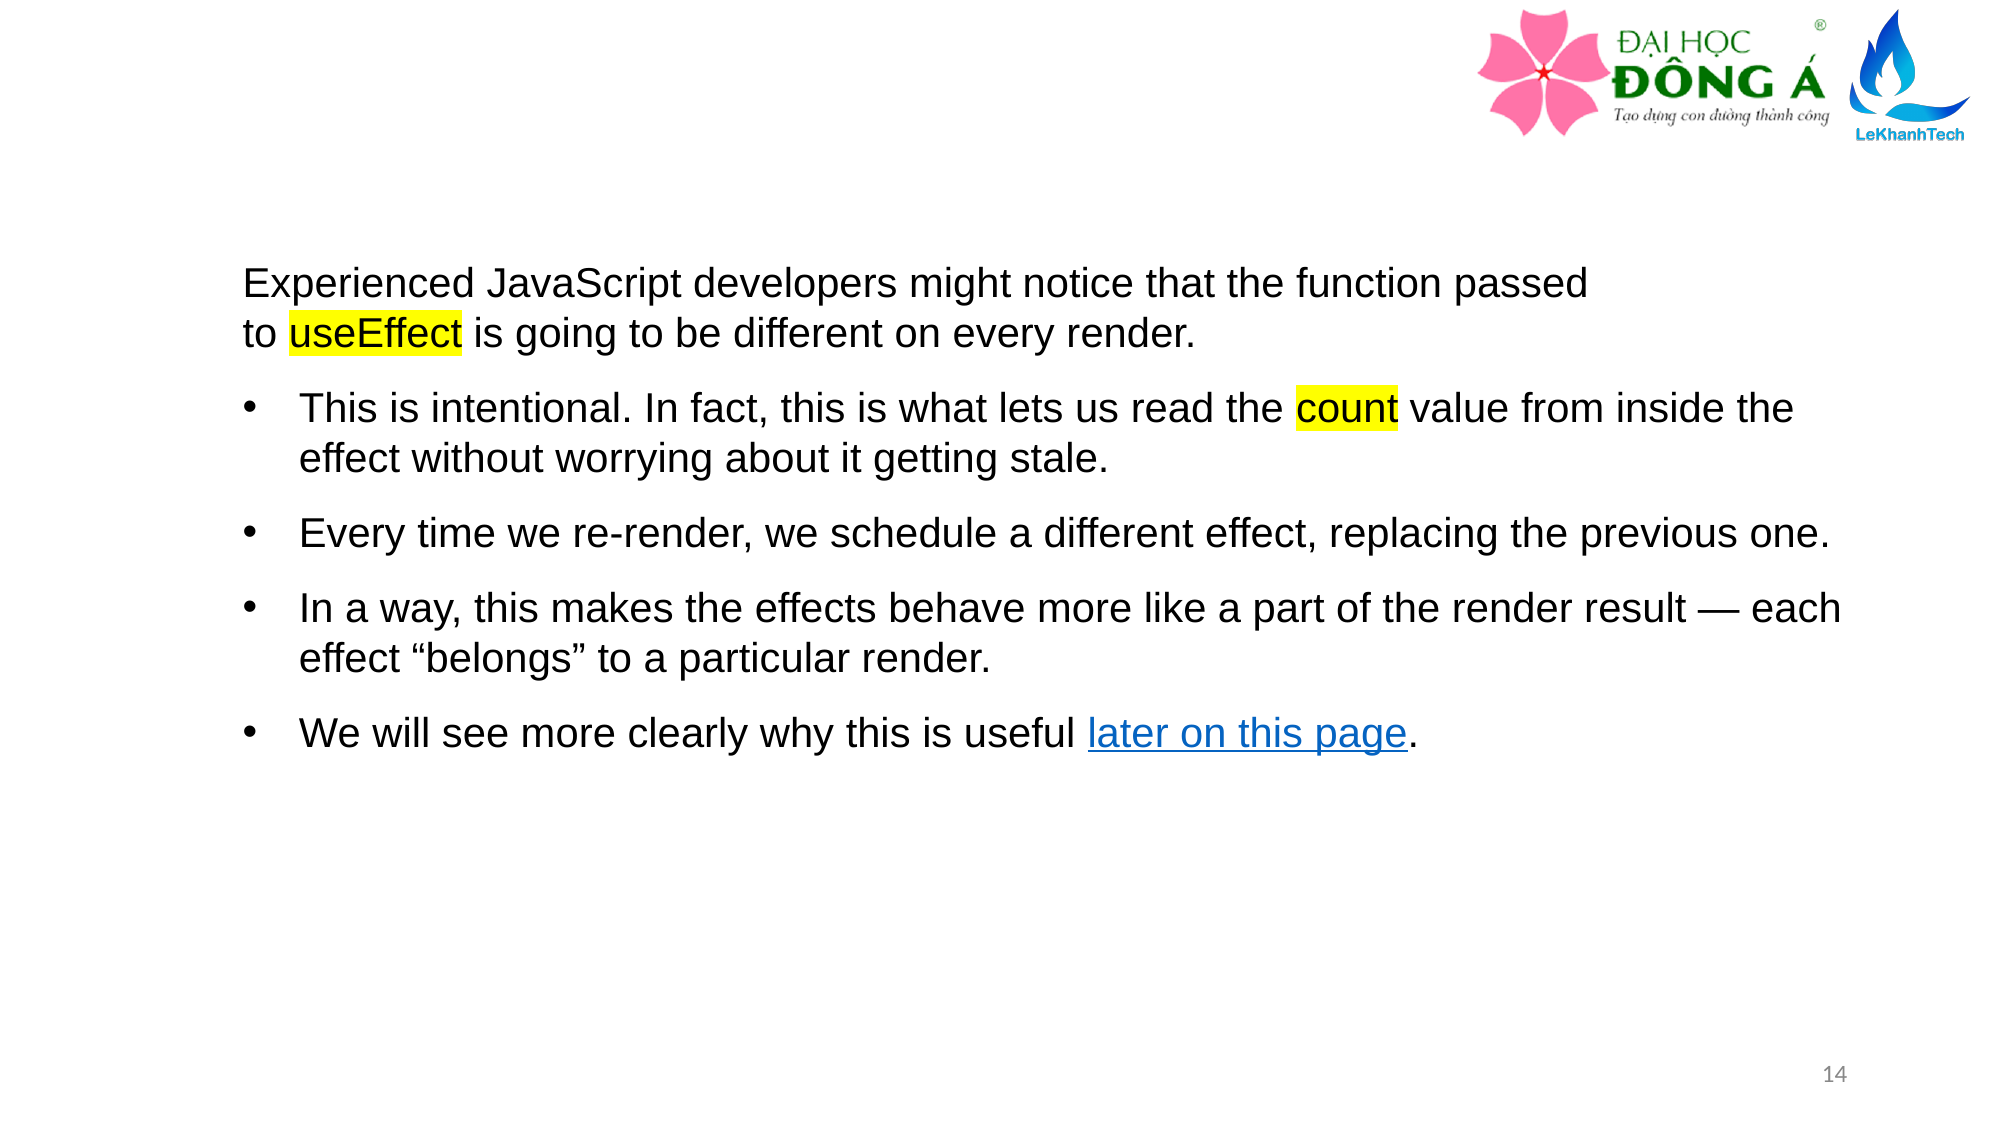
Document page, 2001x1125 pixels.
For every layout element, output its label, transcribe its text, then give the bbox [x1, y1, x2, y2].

text_box Experienced JavaScript developers might notice that the function passed to useEffect is going to be different on every render. This is intentional. In fact, this is what lets us read the count value from inside the effect without worrying about it getting stale. Every time we re-render, we schedule a different effect, replacing the previous one. In a way, this makes the effects behave more like a part of the render result — each effect “belongs” to a particular render. We will see more clearly why this is useful later on this page. [227, 248, 1863, 764]
picture [1465, 5, 1980, 144]
slide_number 14 [1412, 1042, 1863, 1103]
